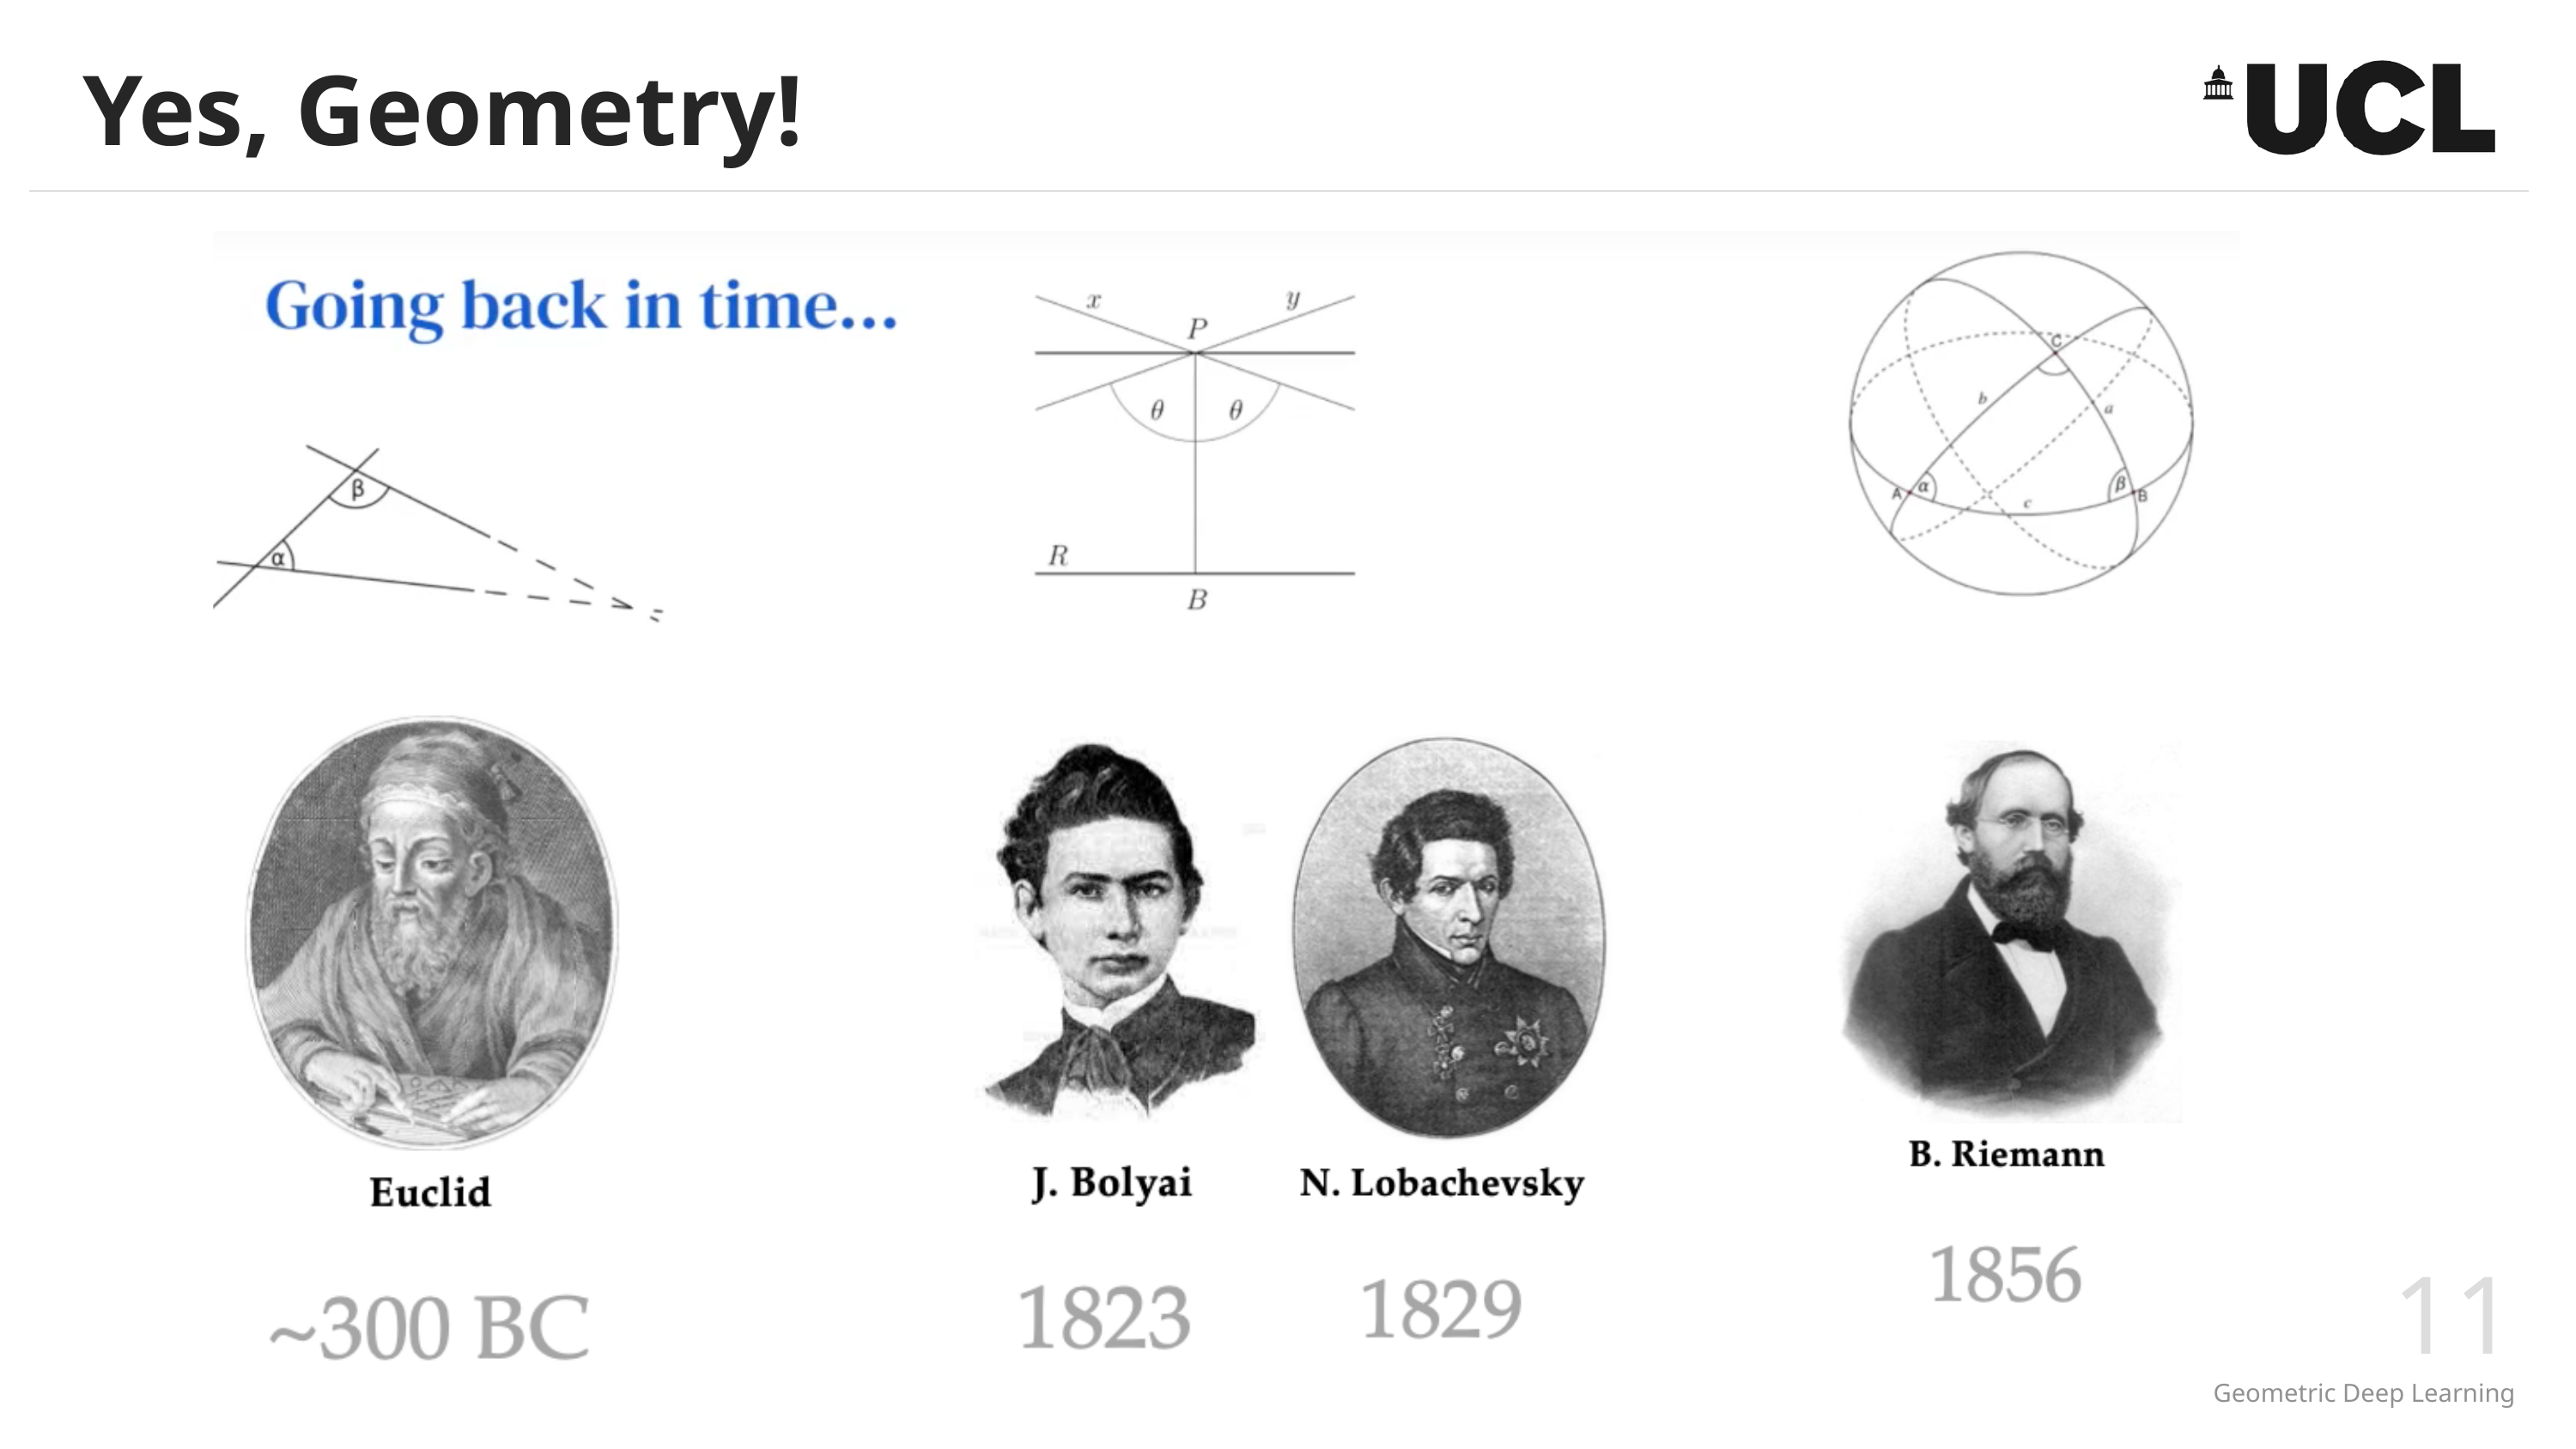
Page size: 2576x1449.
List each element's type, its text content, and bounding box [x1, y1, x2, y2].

picture [1832, 730, 2192, 1324]
picture [943, 706, 1643, 1383]
footer Geometric Deep Learning [1573, 1354, 2529, 1432]
slide_number 11 [2146, 1257, 2529, 1354]
title Yes, Geometry! [70, 19, 1693, 173]
picture [213, 231, 2240, 634]
picture [2191, 39, 2506, 167]
picture [213, 675, 693, 1400]
